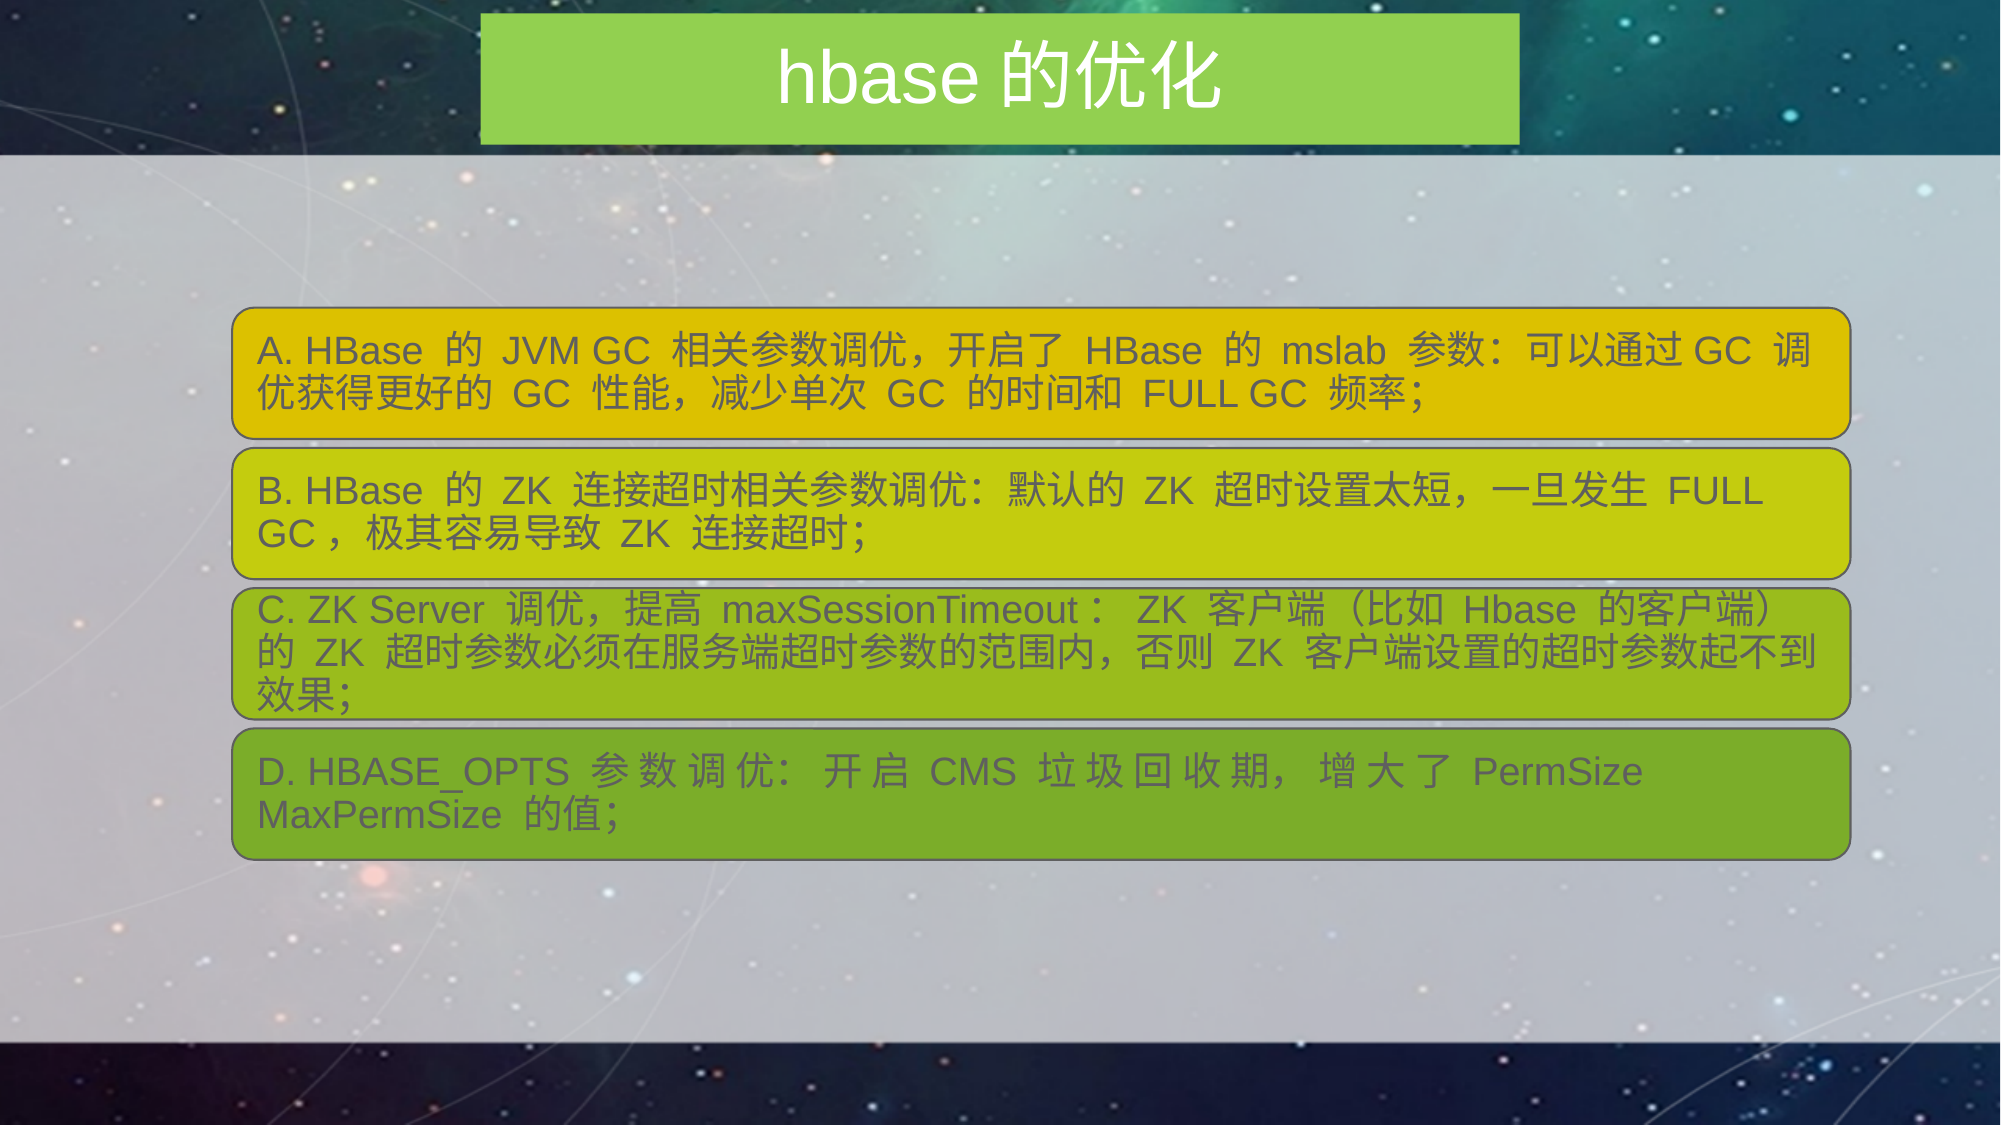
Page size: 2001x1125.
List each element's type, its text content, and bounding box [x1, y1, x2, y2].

text_box hbase的优化 [480, 13, 1520, 145]
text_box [232, 290, 1851, 877]
picture [0, 0, 2001, 1125]
